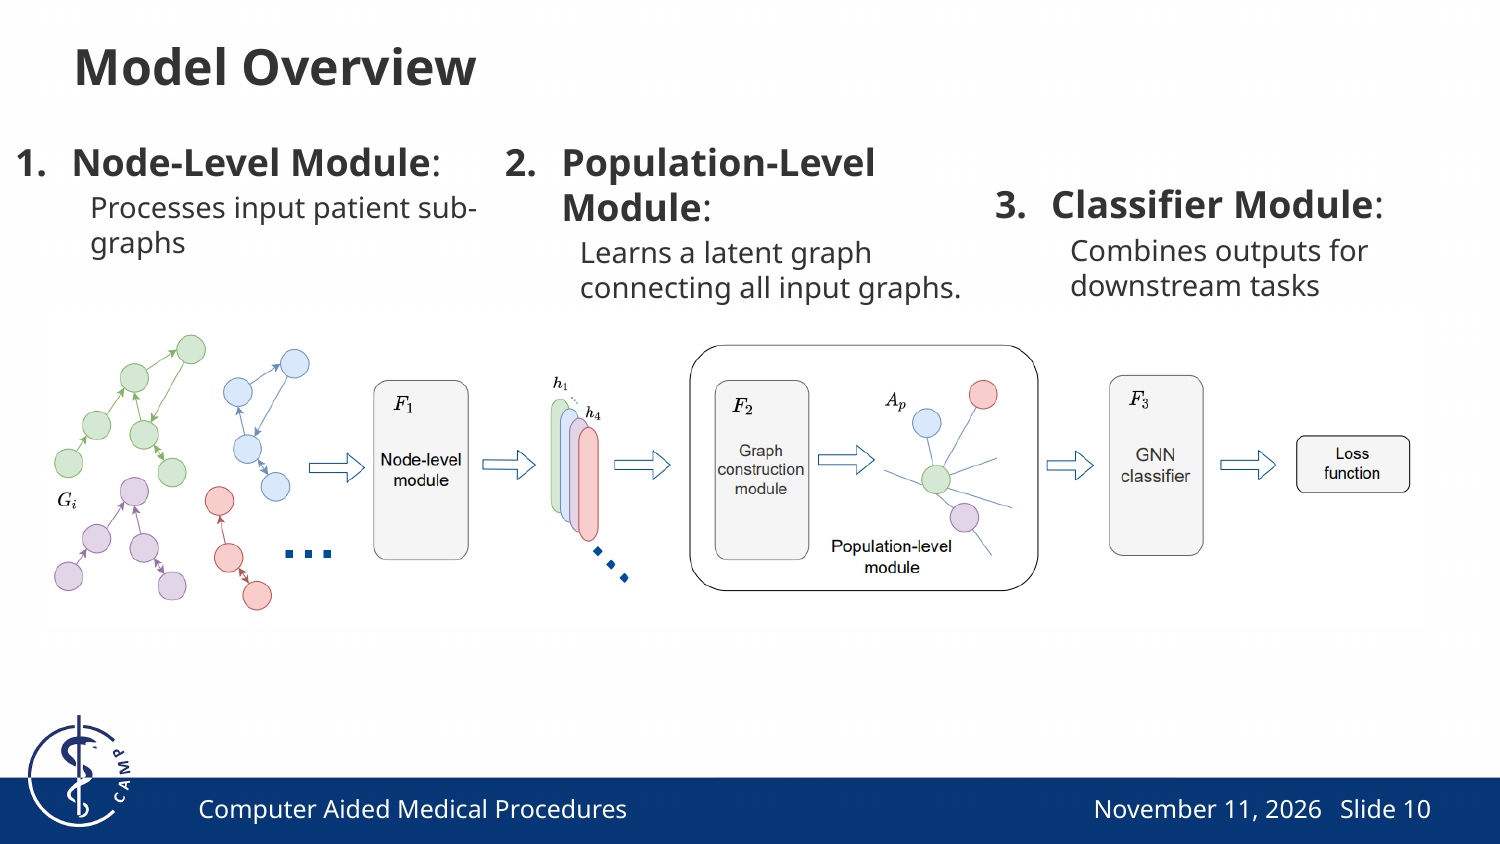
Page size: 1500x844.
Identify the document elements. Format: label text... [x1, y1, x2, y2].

picture [0, 0, 1500, 131]
picture [43, 306, 1427, 626]
footer Computer Aided Medical Procedures [183, 778, 800, 844]
picture [0, 760, 1500, 844]
list Node-Level Module: Processes input patient sub-graphs Population-Level Module: Learns a latent graph connecting all input graphs. Classifier Module: Combines outputs for downstream tasks [0, 131, 1500, 760]
title Model Overview [58, 28, 1438, 104]
slide_number Slide 10 [1325, 778, 1500, 844]
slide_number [800, 778, 1325, 844]
